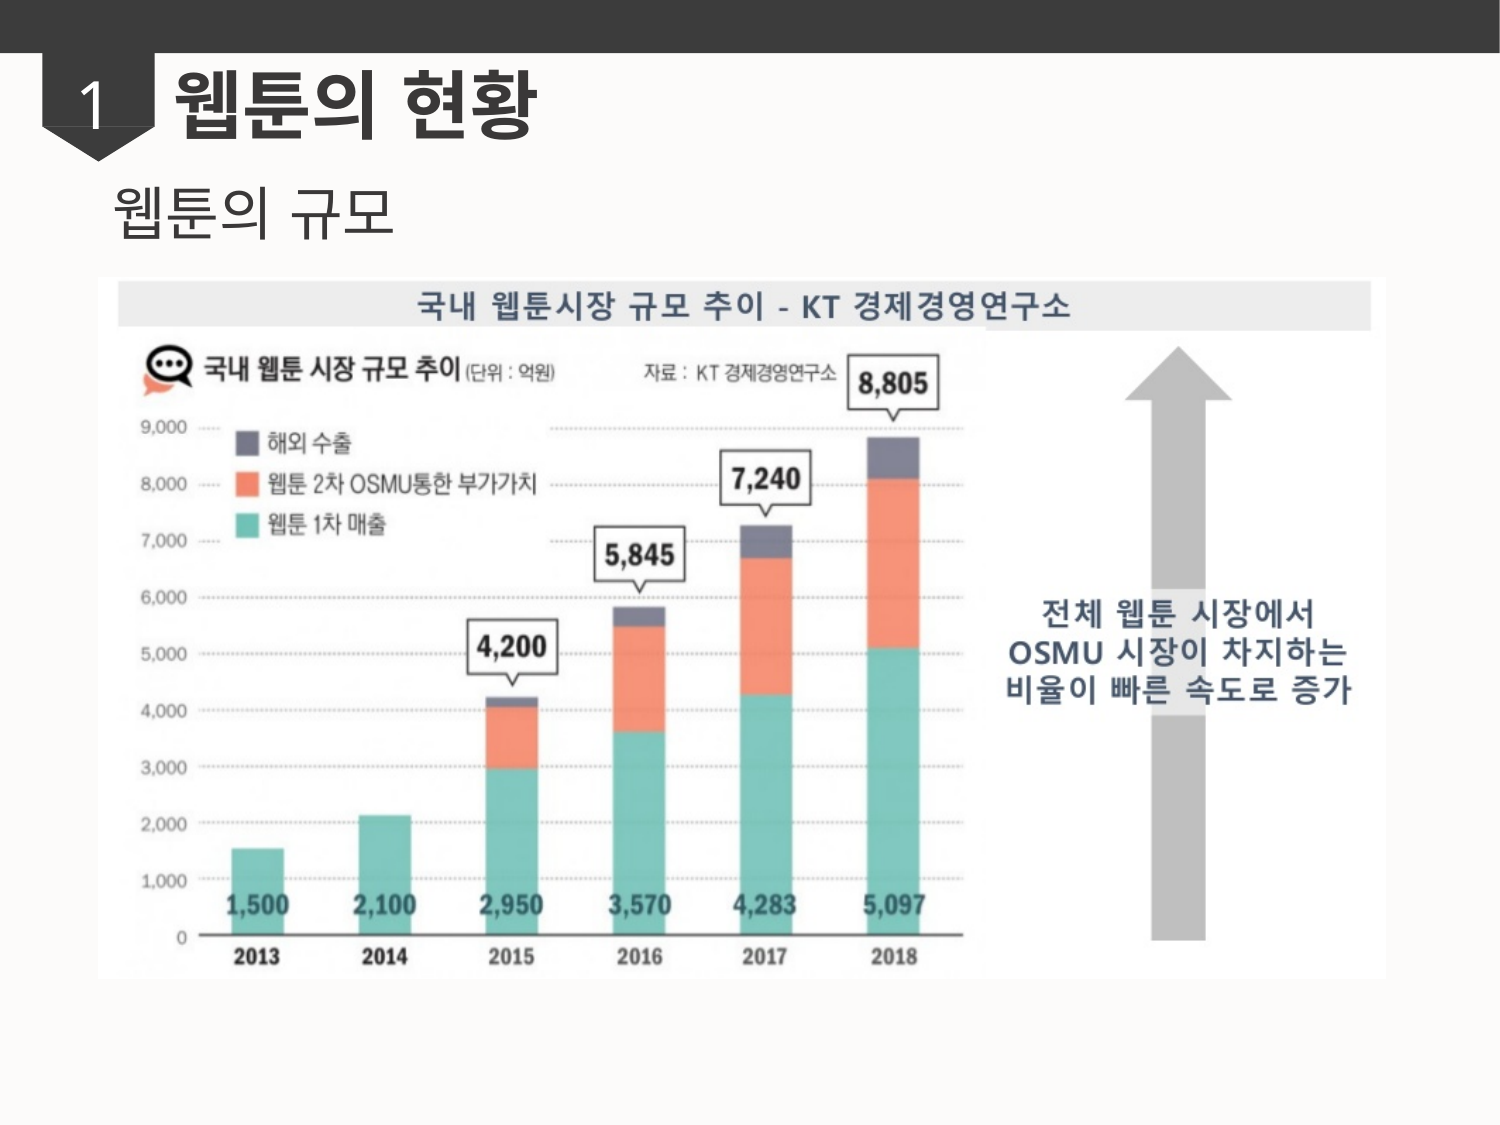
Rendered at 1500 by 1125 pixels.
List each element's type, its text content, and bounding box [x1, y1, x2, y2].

text_box 웹툰의 현황 [159, 50, 841, 156]
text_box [42, 49, 155, 162]
text_box 웹툰의 규모 [97, 169, 1386, 255]
picture [97, 277, 1386, 979]
text_box 1 [155, 55, 160, 151]
text_box [0, 0, 1500, 54]
